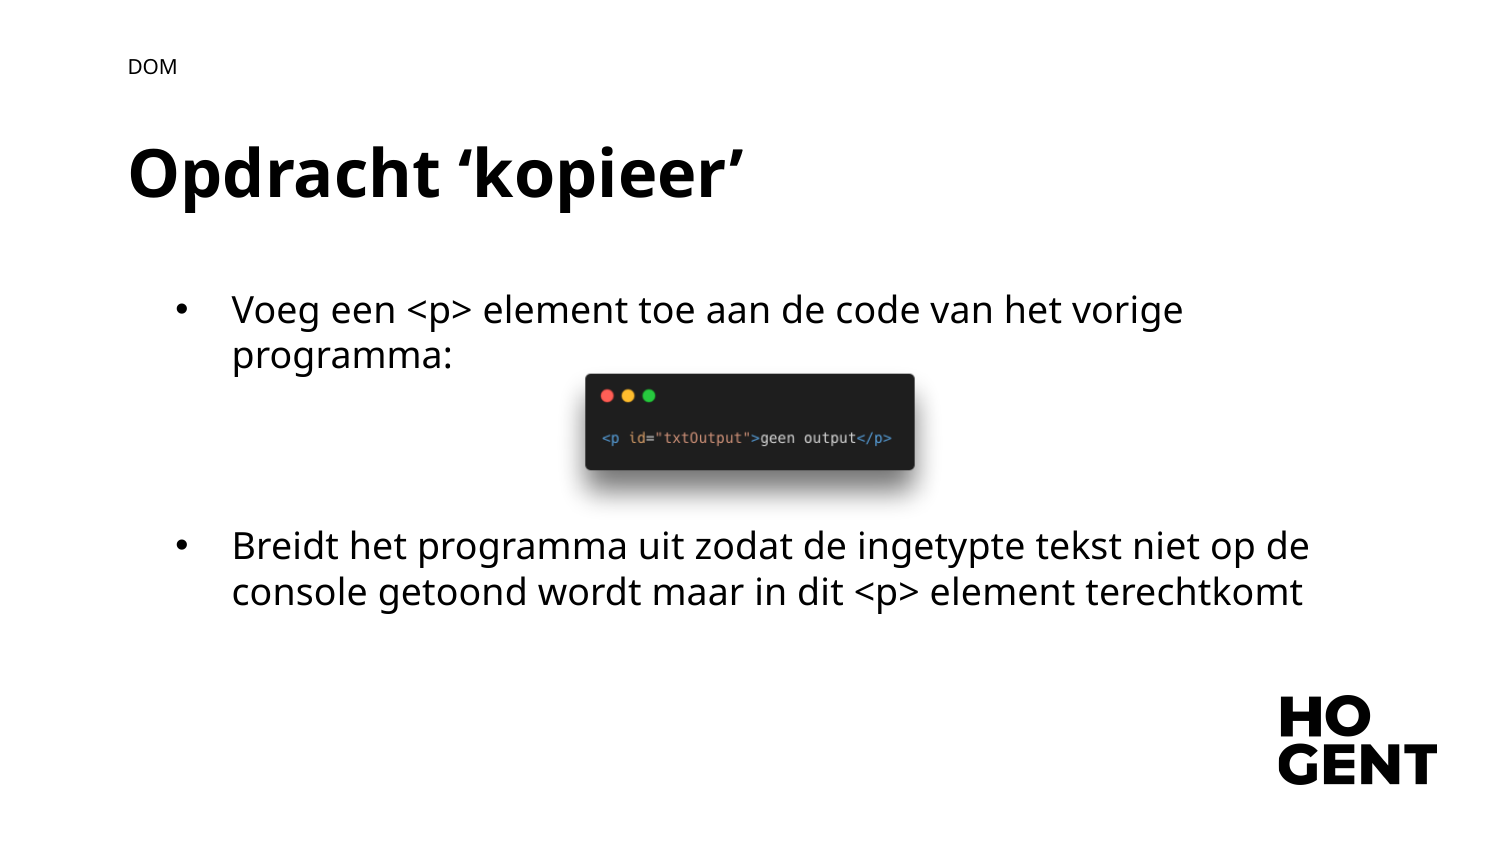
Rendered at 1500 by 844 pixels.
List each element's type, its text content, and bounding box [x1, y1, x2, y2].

text_box Opdracht ‘kopieer’ [112, 122, 1388, 235]
picture [526, 315, 974, 529]
list DOM [112, 46, 788, 100]
text_box Voeg een <p> element toe aan de code van het vorige programma: Breidt het programma uit zodat de ingetypte tekst niet op de console getoond wordt maar in dit <p> element terechtkomt [112, 235, 1388, 698]
